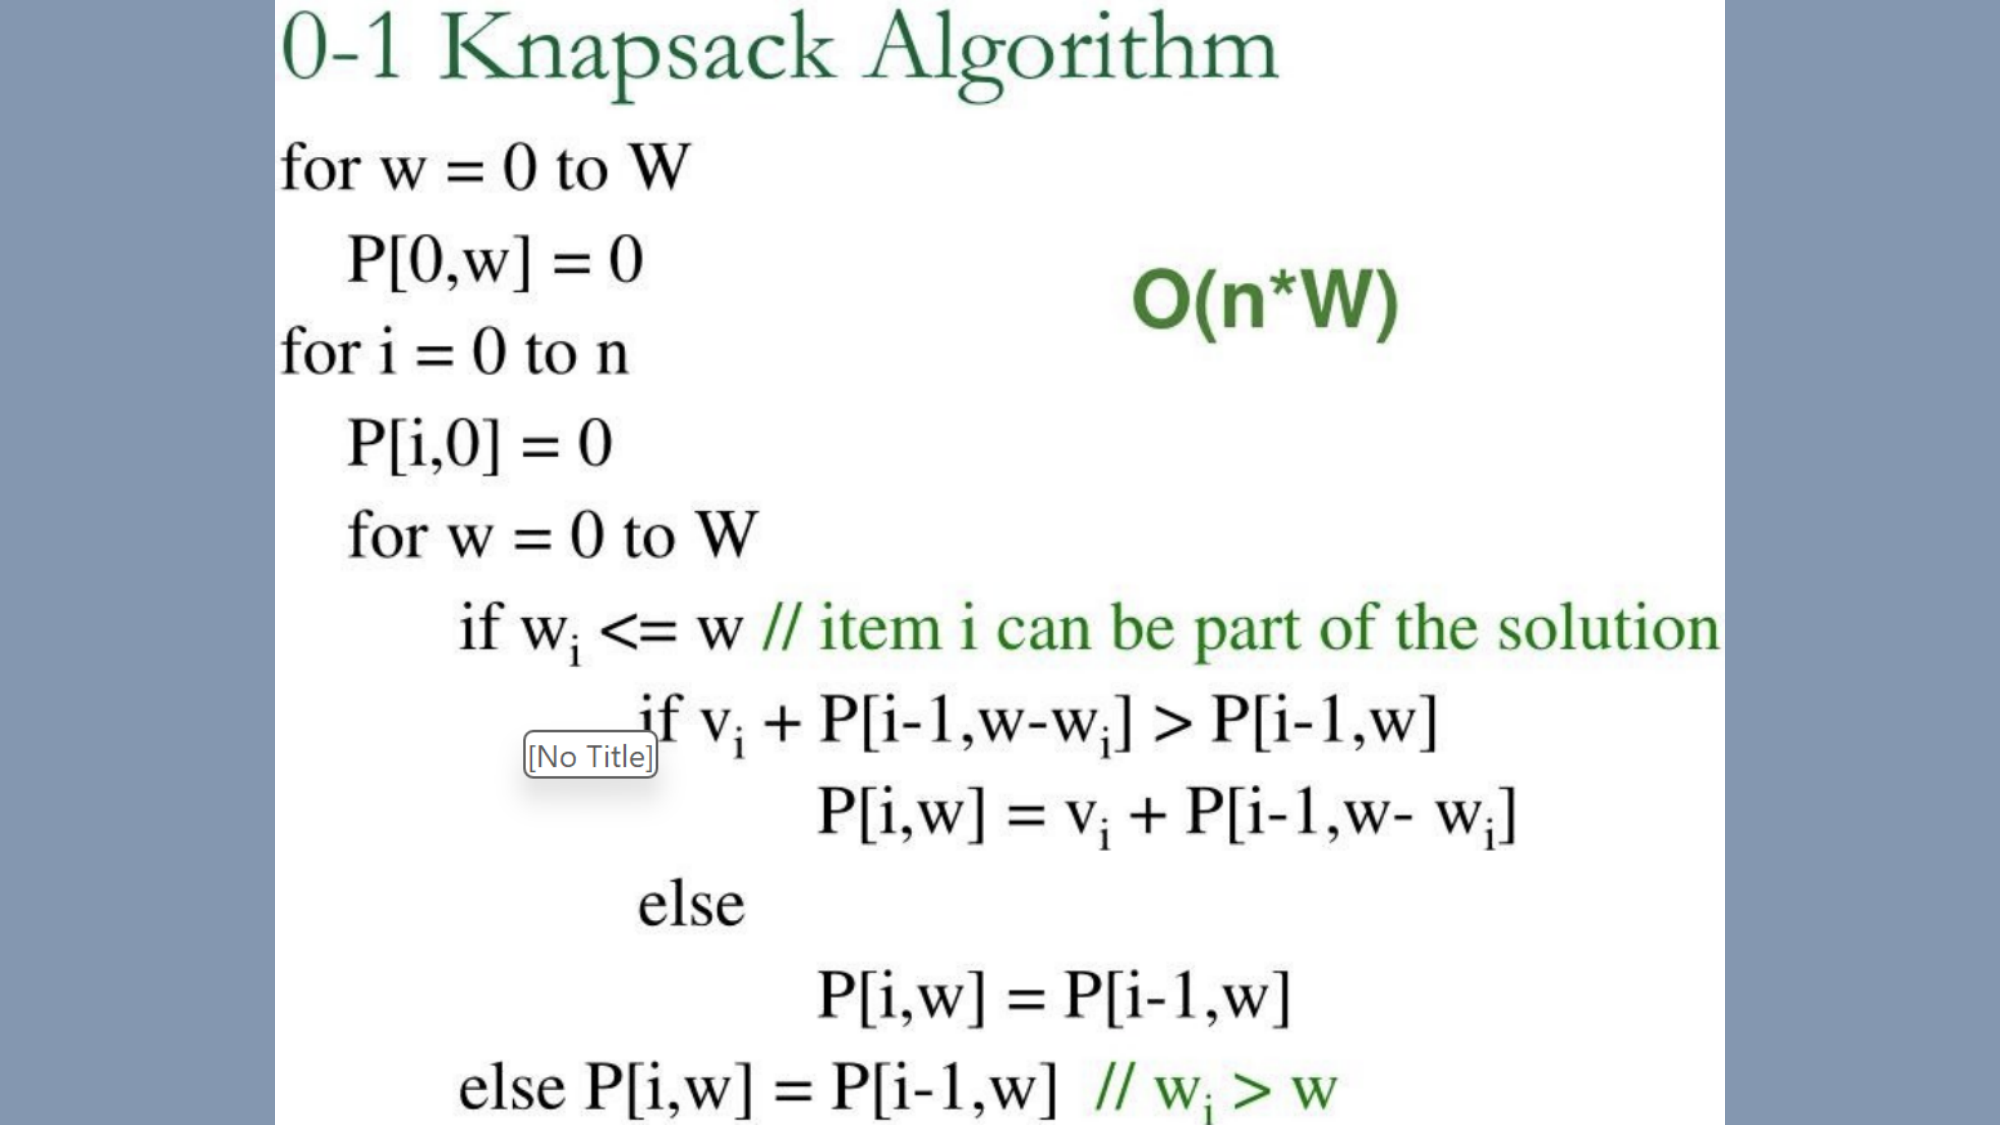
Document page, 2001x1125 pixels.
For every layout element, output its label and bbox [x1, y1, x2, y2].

picture [275, 0, 1725, 1125]
